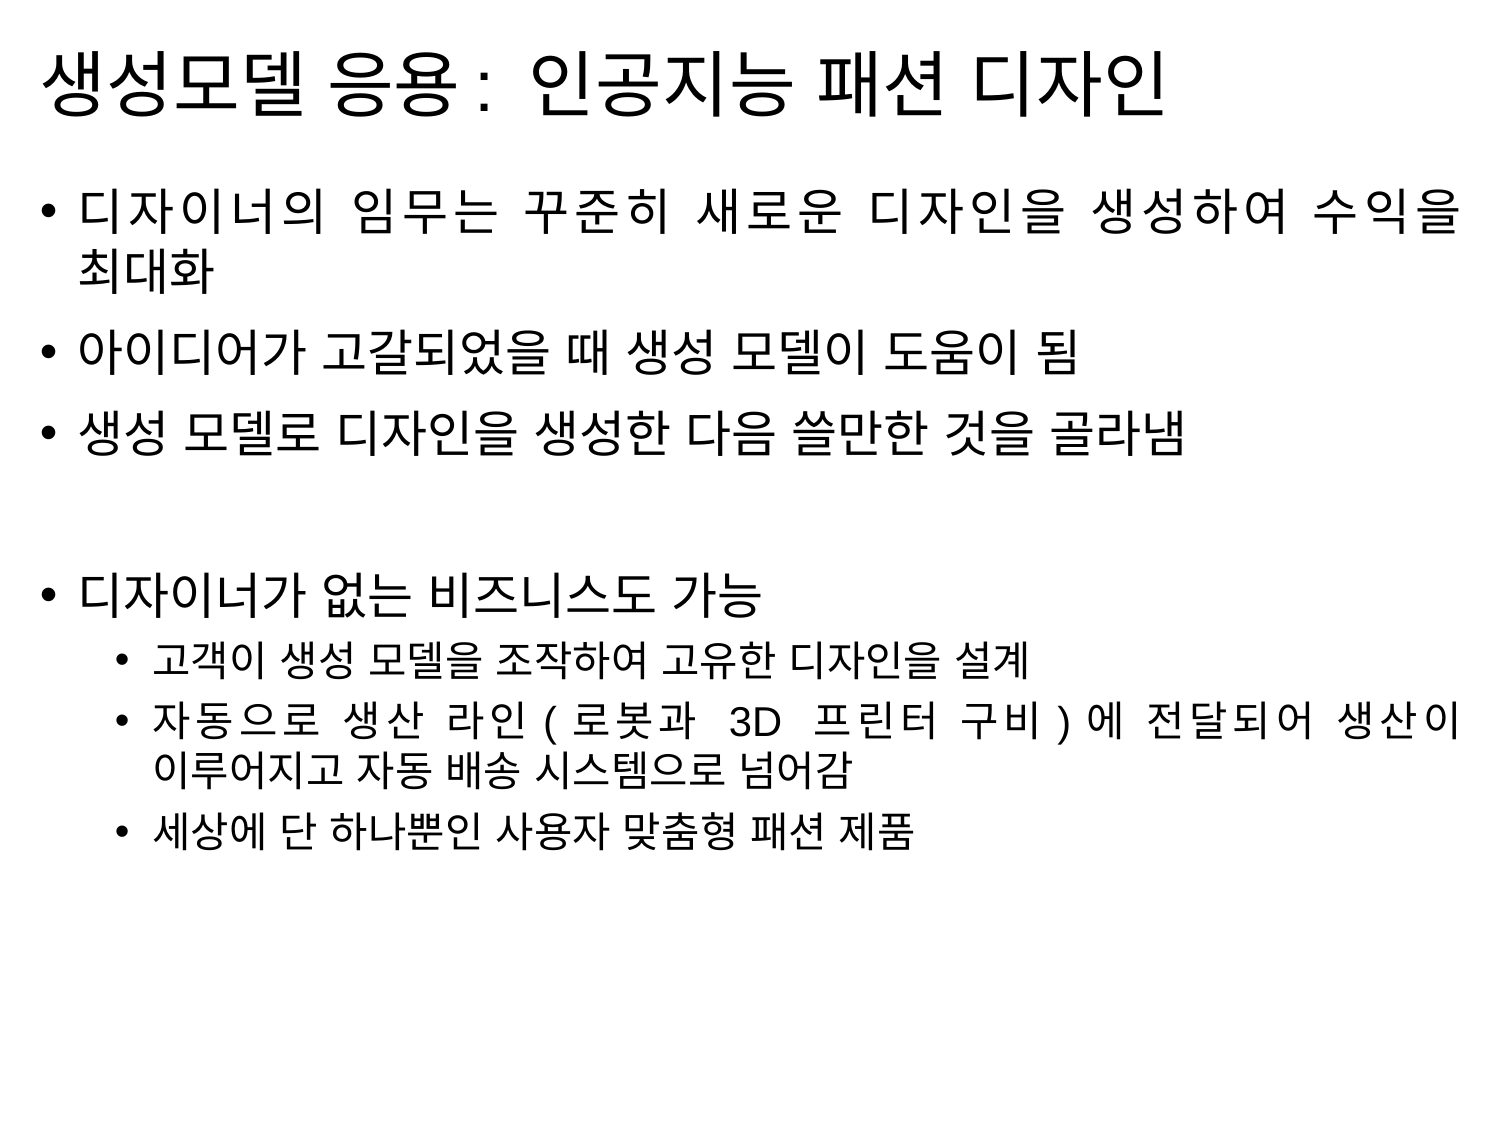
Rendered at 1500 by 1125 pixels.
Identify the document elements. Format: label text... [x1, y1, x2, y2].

title 생성모델 응용: 인공지능 패션 디자인 [24, 17, 1477, 159]
list 디자이너의 임무는 꾸준히 새로운 디자인을 생성하여 수익을 최대화 아이디어가 고갈되었을 때 생성 모델이 도움이 됨 생성 모델로 디자인을 생성한 다음 쓸만한 것을 골라냄 디자이너가 없는 비즈니스도 가능 고객이 생성 모델을 조작하여 고유한 디자인을 설계 자동으로 생산 라인(로봇과 3D 프린터 구비)에 전달되어 생산이 이루어지고 자동 배송 시스템으로 넘어감 세상에 단 하나뿐인 사용자 맞춤형 패션 제품 [24, 173, 1477, 1040]
